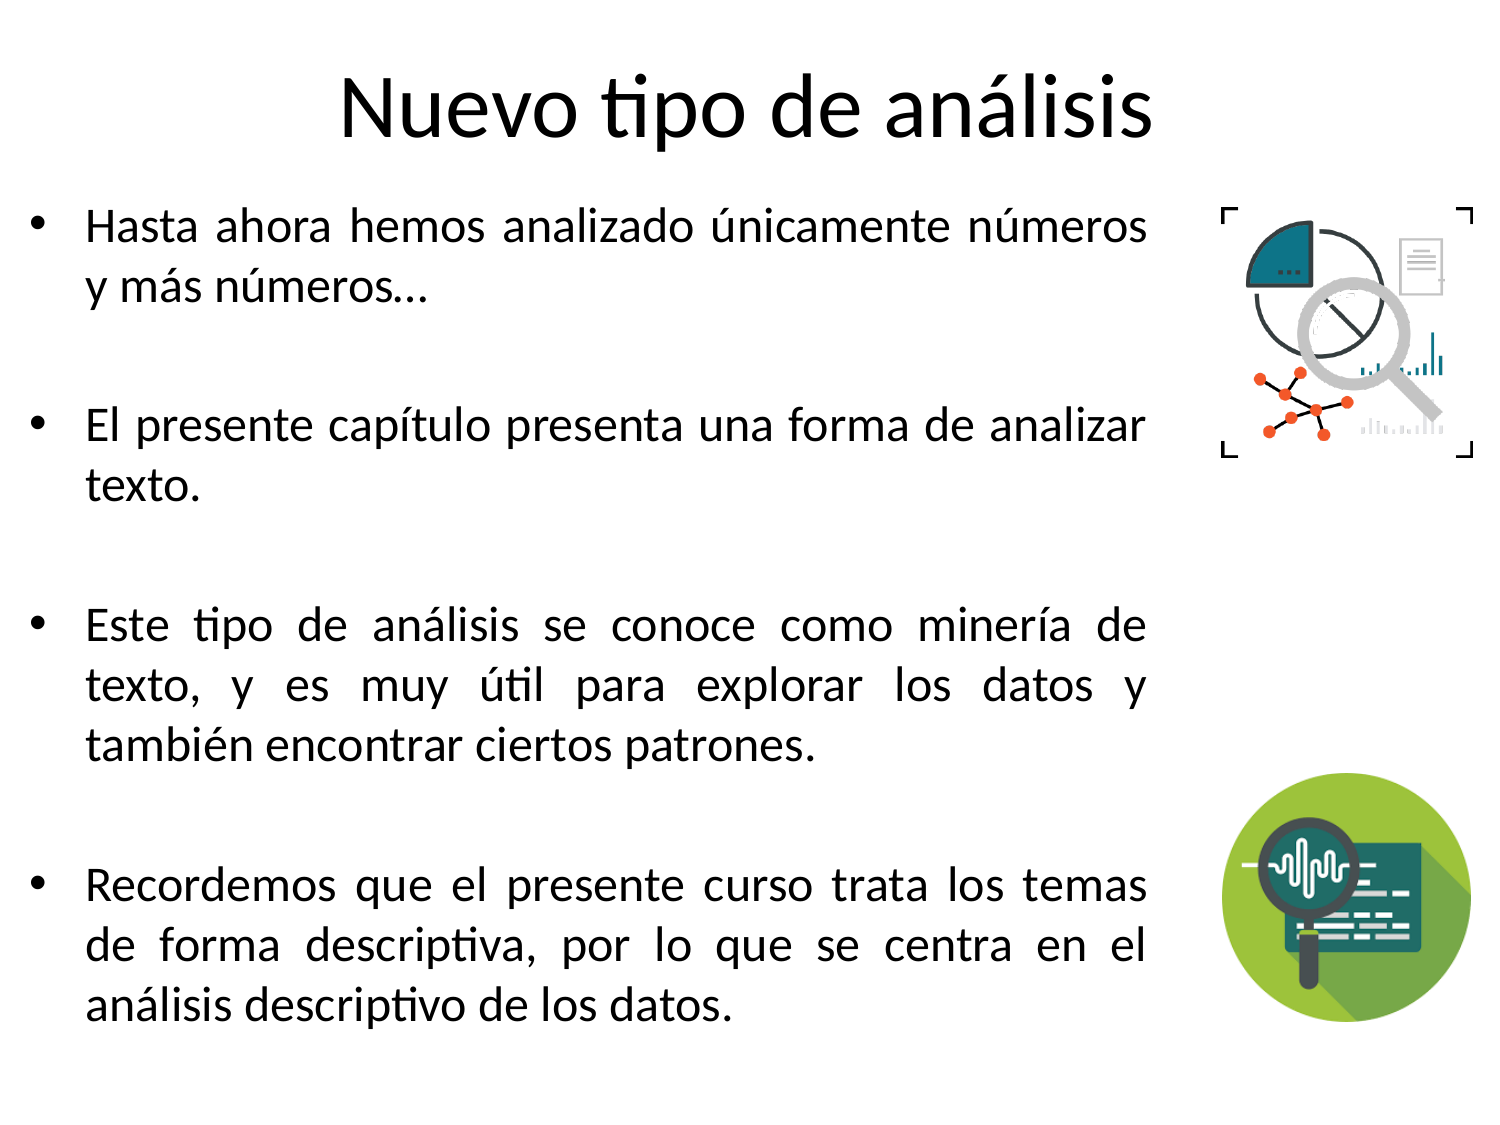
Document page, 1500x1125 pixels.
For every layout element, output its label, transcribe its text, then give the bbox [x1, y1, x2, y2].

list Hasta ahora hemos analizado únicamente números y más números… El presente capítulo presenta una forma de analizar texto. Este tipo de análisis se conoce como minería de texto, y es muy útil para explorar los datos y también encontrar ciertos patrones. Recordemos que el presente curso trata los temas de forma descriptiva, por lo que se centra en el análisis descriptivo de los datos. [14, 195, 1164, 1106]
picture [1210, 196, 1483, 469]
picture [1222, 773, 1471, 1022]
text_box Nuevo tipo de análisis [11, 7, 1483, 195]
